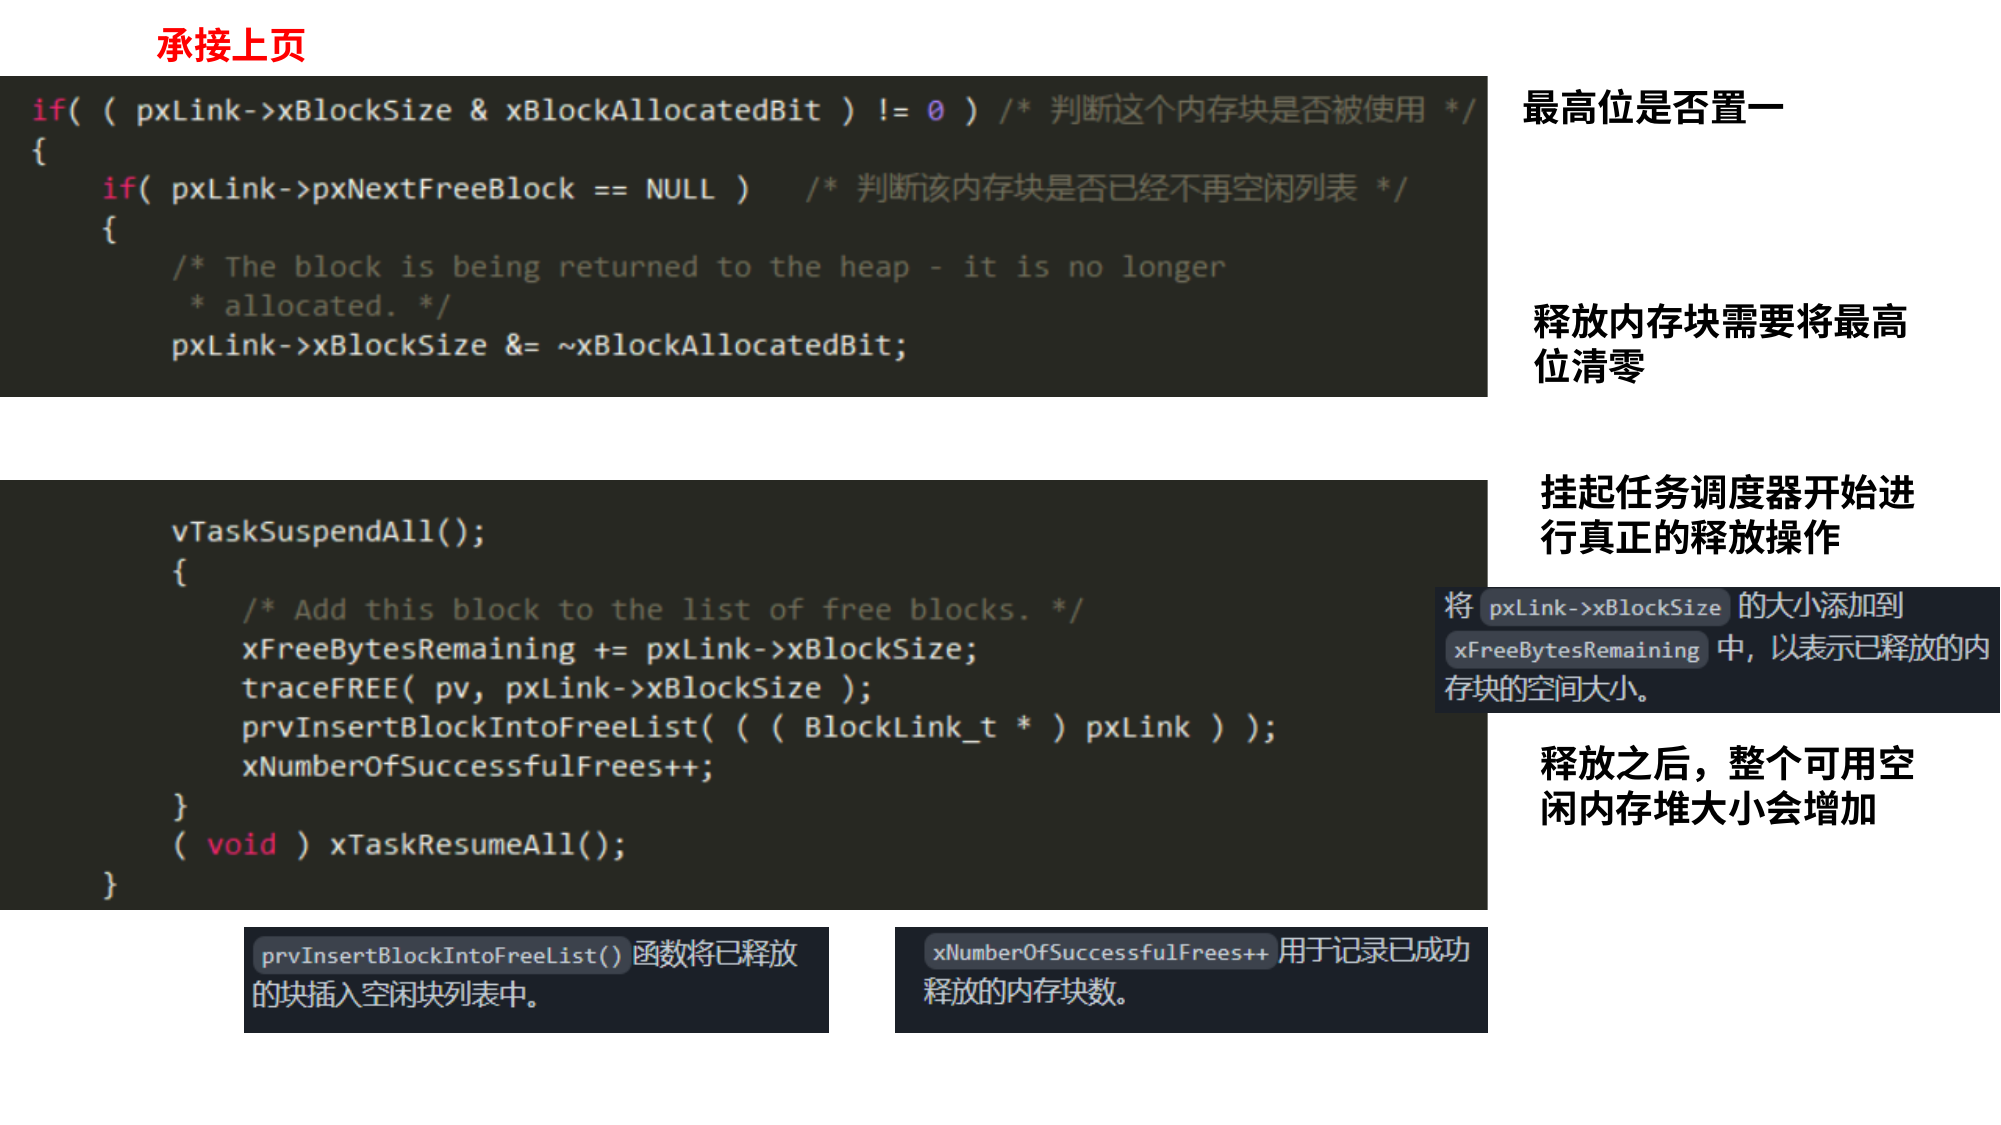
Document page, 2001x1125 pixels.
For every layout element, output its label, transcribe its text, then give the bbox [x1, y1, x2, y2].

picture [244, 927, 829, 1033]
picture [895, 927, 1488, 1033]
picture [0, 76, 1488, 397]
text_box 释放内存块需要将最高位清零 [1519, 290, 1955, 396]
text_box 释放之后，整个可用空闲内存堆大小会增加 [1526, 732, 1962, 838]
text_box 承接上页 [142, 14, 757, 74]
text_box 挂起任务调度器开始进行真正的释放操作 [1526, 461, 1962, 566]
text_box 最高位是否置一 [1507, 76, 1944, 137]
picture [0, 480, 2000, 910]
